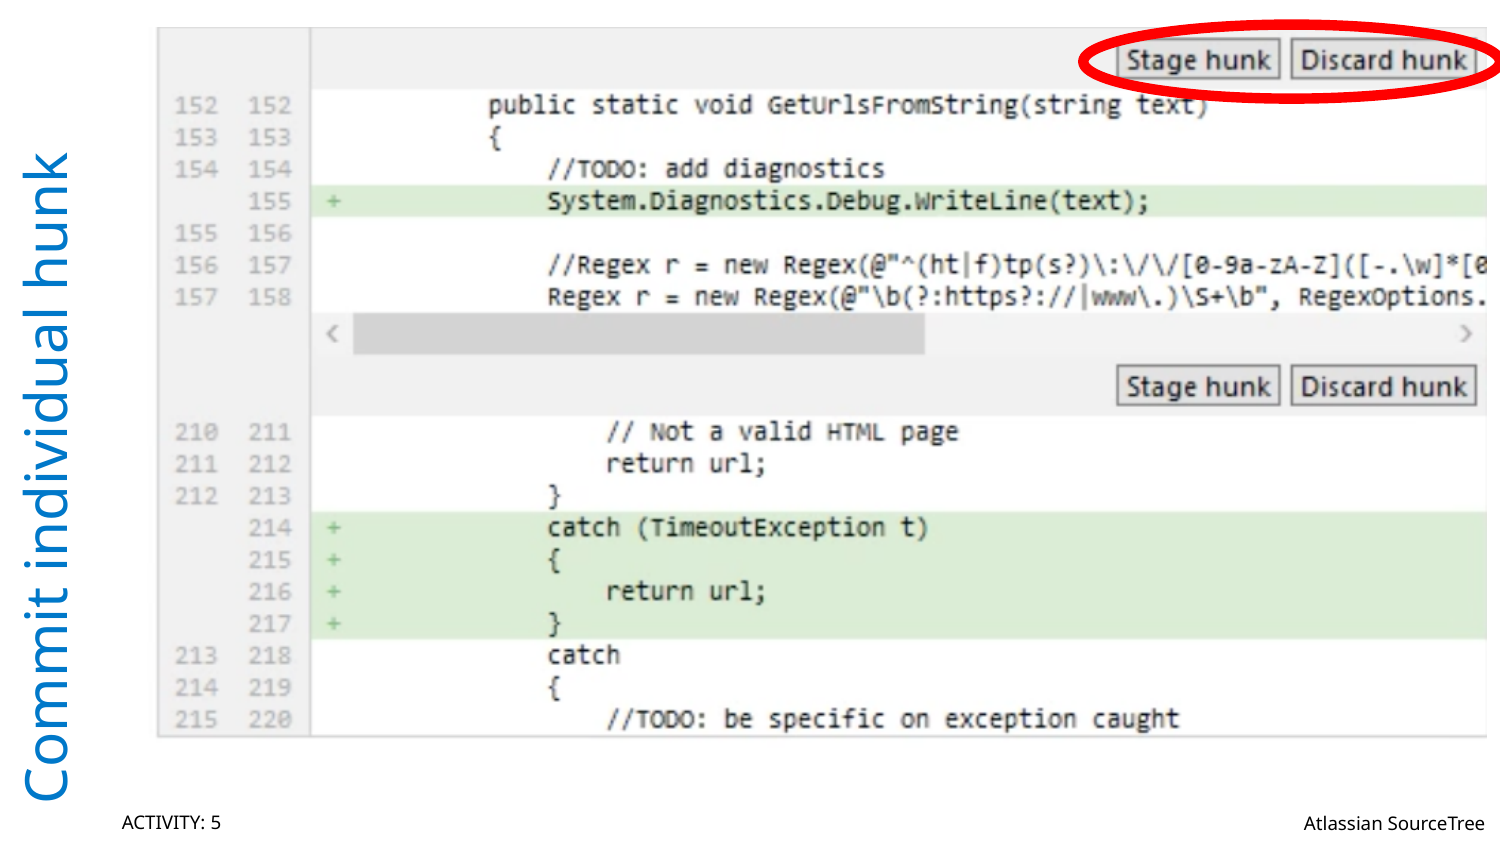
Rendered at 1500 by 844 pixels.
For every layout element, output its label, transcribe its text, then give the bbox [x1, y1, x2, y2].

text_box Atlassian SourceTree [508, 804, 1500, 842]
title Commit individual hunk [9, 27, 85, 805]
picture [146, 27, 1488, 748]
text_box [1492, 49, 1500, 75]
text_box ACTIVITY: 5 [107, 803, 236, 841]
